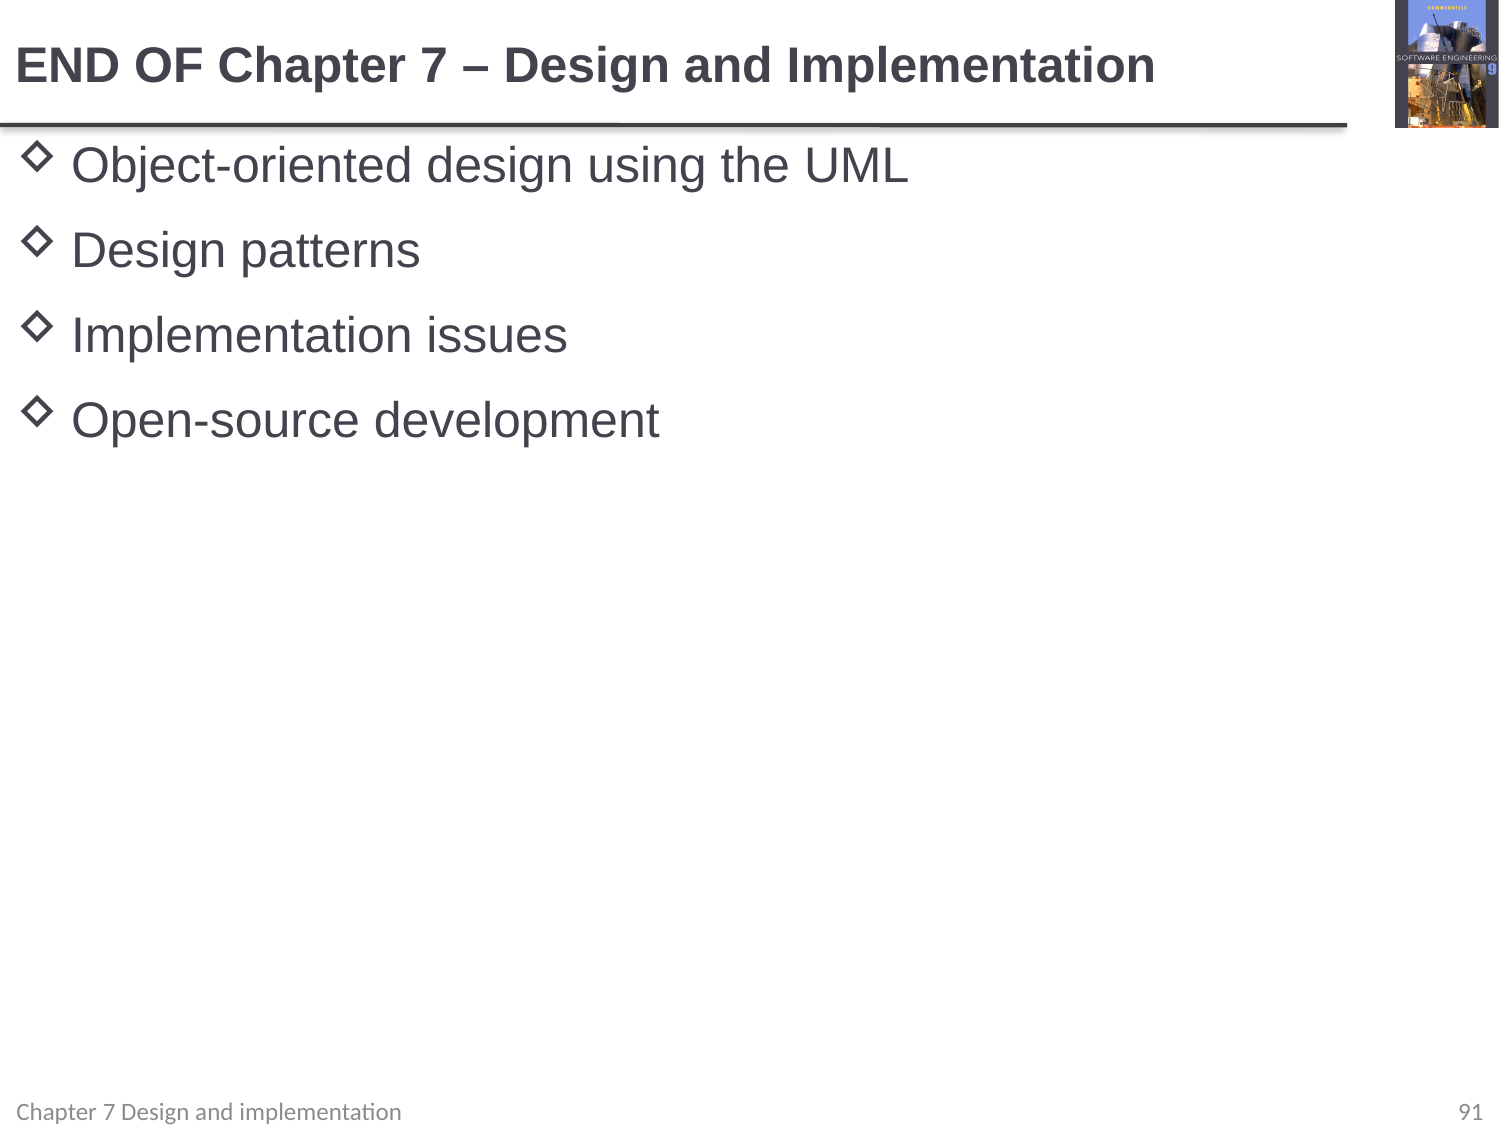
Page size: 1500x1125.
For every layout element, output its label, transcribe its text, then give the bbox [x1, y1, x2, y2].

list Object-oriented design using the UML Design patterns Implementation issues Open-source development [0, 125, 1500, 1017]
picture [1397, 0, 1499, 125]
slide_number 91 [1148, 1095, 1499, 1125]
footer Chapter 7 Design and implementation [1, 1095, 477, 1125]
title END OF Chapter 7 – Design and Implementation [0, 0, 1397, 125]
